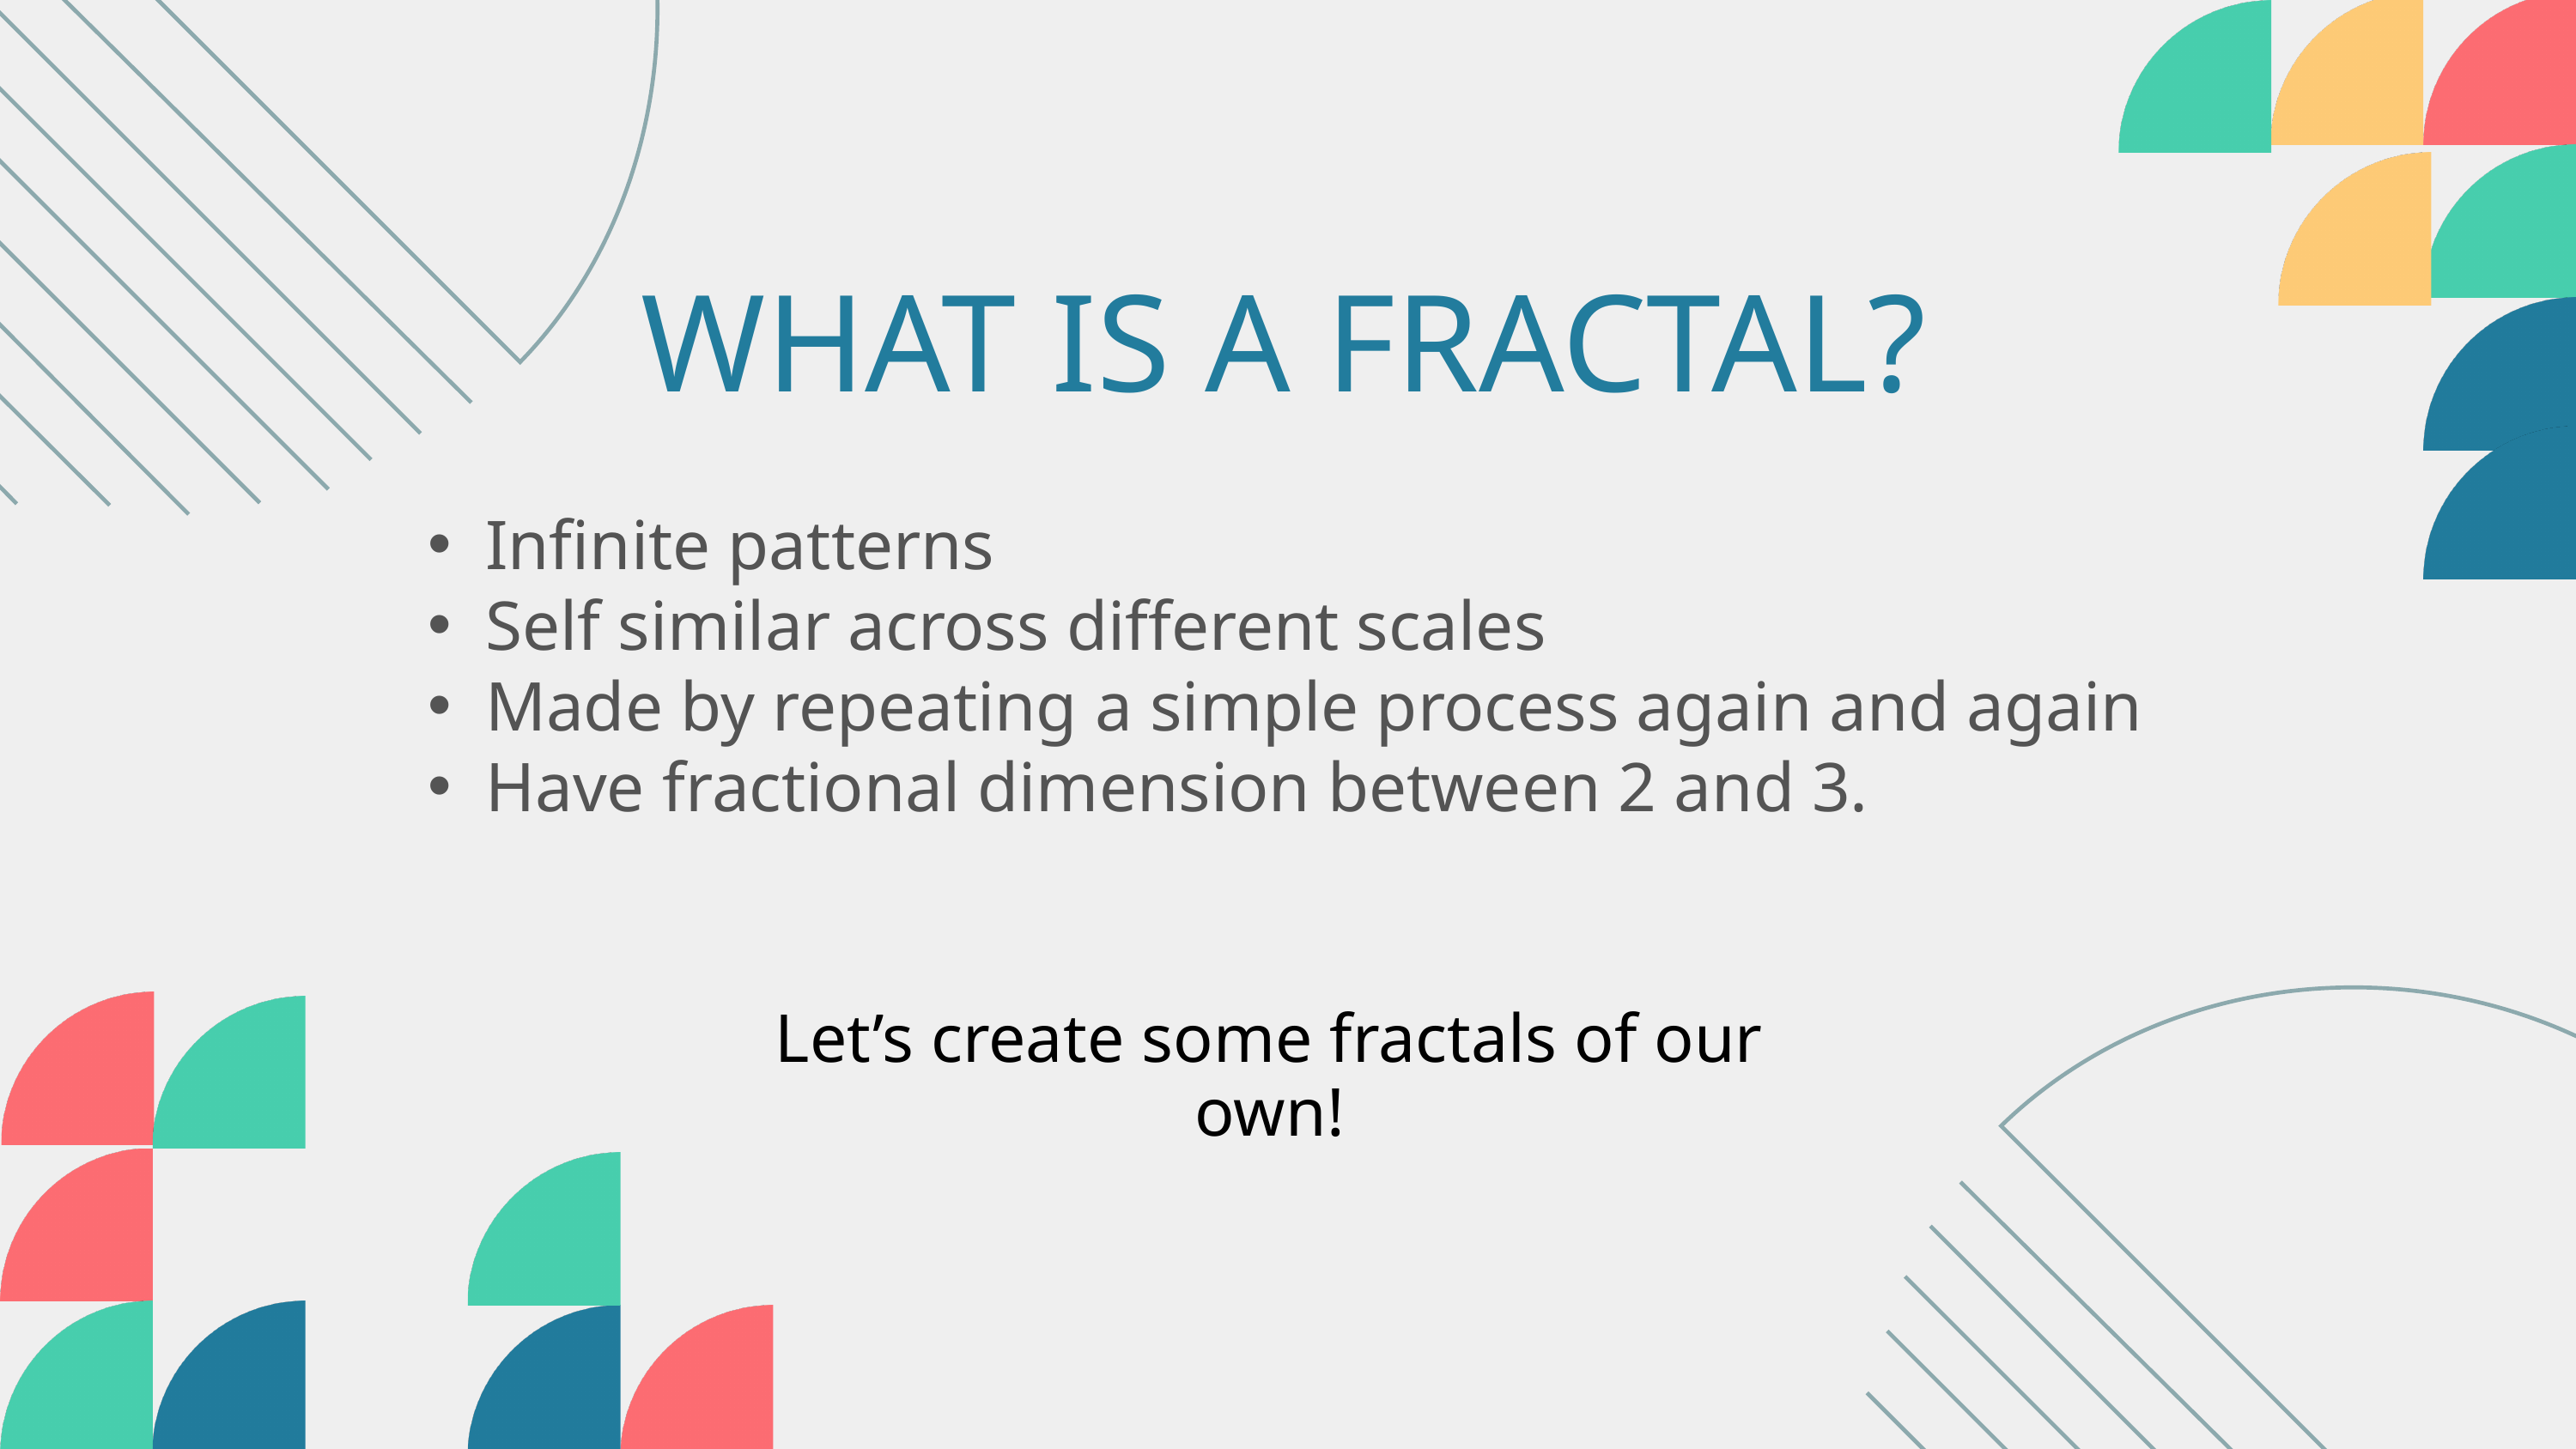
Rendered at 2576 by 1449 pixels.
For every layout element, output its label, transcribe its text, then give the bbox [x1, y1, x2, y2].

text_box [152, 996, 306, 1149]
text_box [0, 1149, 153, 1300]
text_box Infinite patterns Self similar across different scales Made by repeating a simple process again and again Have fractional dimension between 2 and 3. [371, 502, 2397, 826]
text_box [2272, 0, 2424, 145]
text_box [2278, 152, 2432, 306]
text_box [0, 0, 851, 67]
text_box [2423, 426, 2576, 579]
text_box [2025, 1066, 2576, 1449]
text_box [152, 1300, 306, 1449]
text_box WHAT IS A FRACTAL? [378, 284, 2190, 419]
text_box Let’s create some fractals of our own! [693, 1002, 1847, 1149]
text_box [2423, 144, 2576, 297]
text_box [2423, 297, 2576, 426]
text_box [2424, 0, 2576, 144]
text_box [1, 991, 155, 1145]
text_box [0, 1300, 152, 1449]
text_box [467, 1152, 621, 1306]
text_box [467, 1306, 620, 1449]
text_box [620, 1305, 774, 1449]
text_box [2118, 0, 2272, 153]
